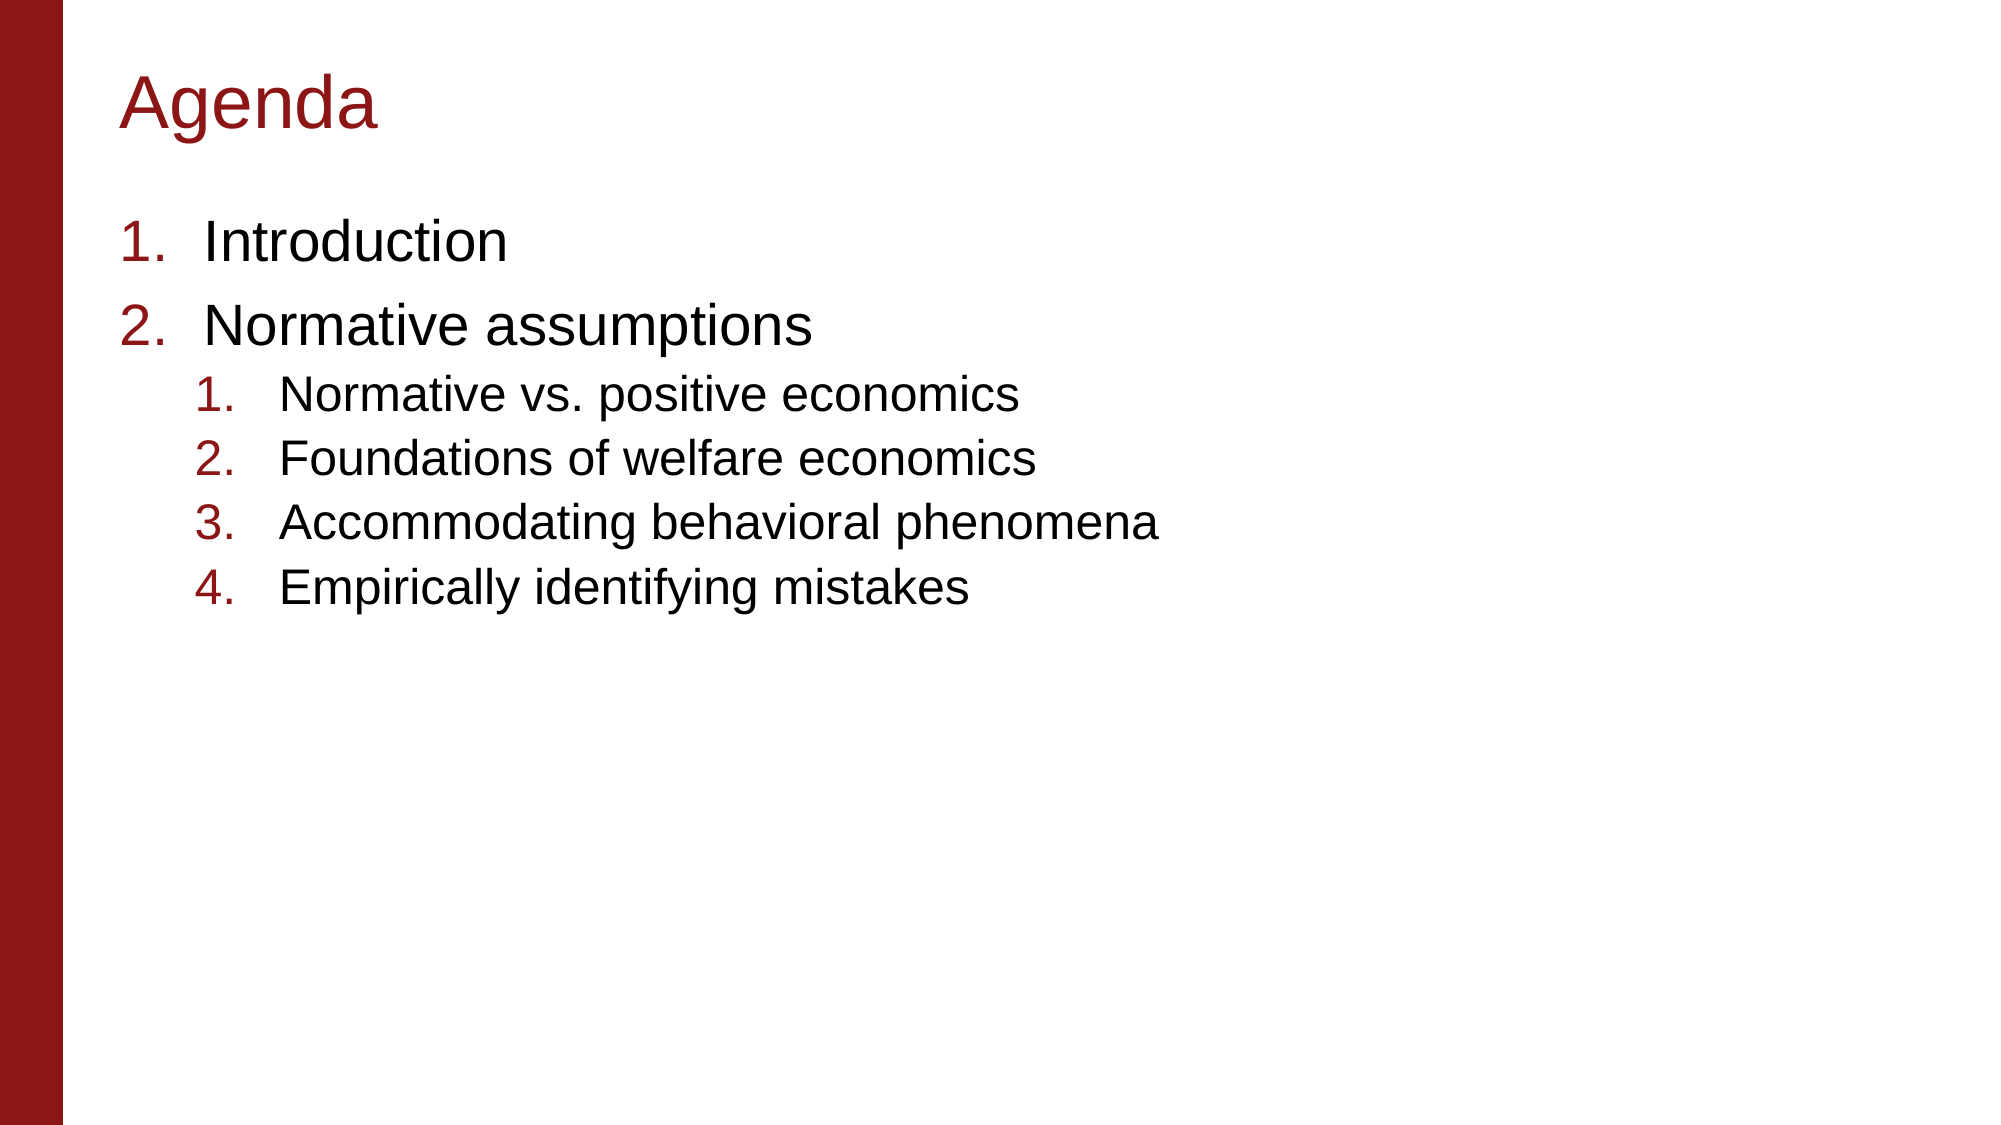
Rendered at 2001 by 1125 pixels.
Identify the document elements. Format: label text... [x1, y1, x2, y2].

title Agenda [104, 56, 1907, 157]
list Introduction Normative assumptions Normative vs. positive economics Foundations of welfare economics Accommodating behavioral phenomena Empirically identifying mistakes [104, 203, 1907, 1090]
